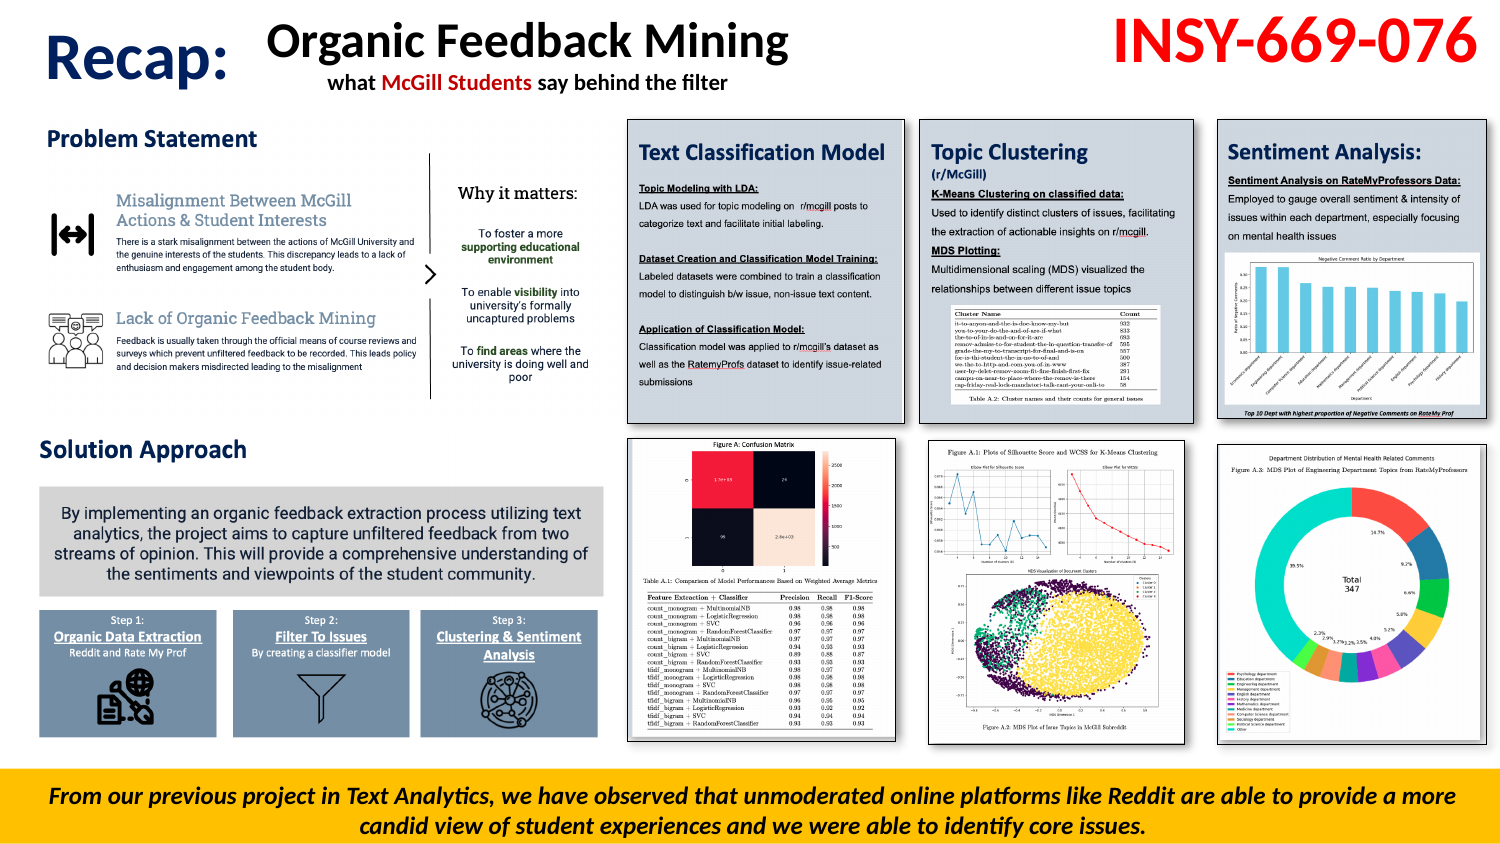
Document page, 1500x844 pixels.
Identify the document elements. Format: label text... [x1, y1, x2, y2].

picture [1217, 119, 1487, 419]
picture [1217, 444, 1487, 745]
picture [38, 115, 619, 416]
text_box Recap: [30, 5, 246, 100]
text_box Organic Feedback Mining what McGill Students say behind the filter [246, 0, 810, 103]
text_box From our previous project in Text Analytics, we have observed that unmoderated online platforms like Reddit are able to provide a more candid view of student experiences and we were able to identify core issues. [22, 772, 1487, 844]
picture [919, 119, 1194, 424]
picture [627, 438, 896, 742]
picture [627, 119, 905, 424]
picture [32, 429, 613, 745]
picture [928, 440, 1185, 745]
text_box INSY-669-076 [1097, 0, 1500, 84]
text_box [0, 768, 1500, 844]
